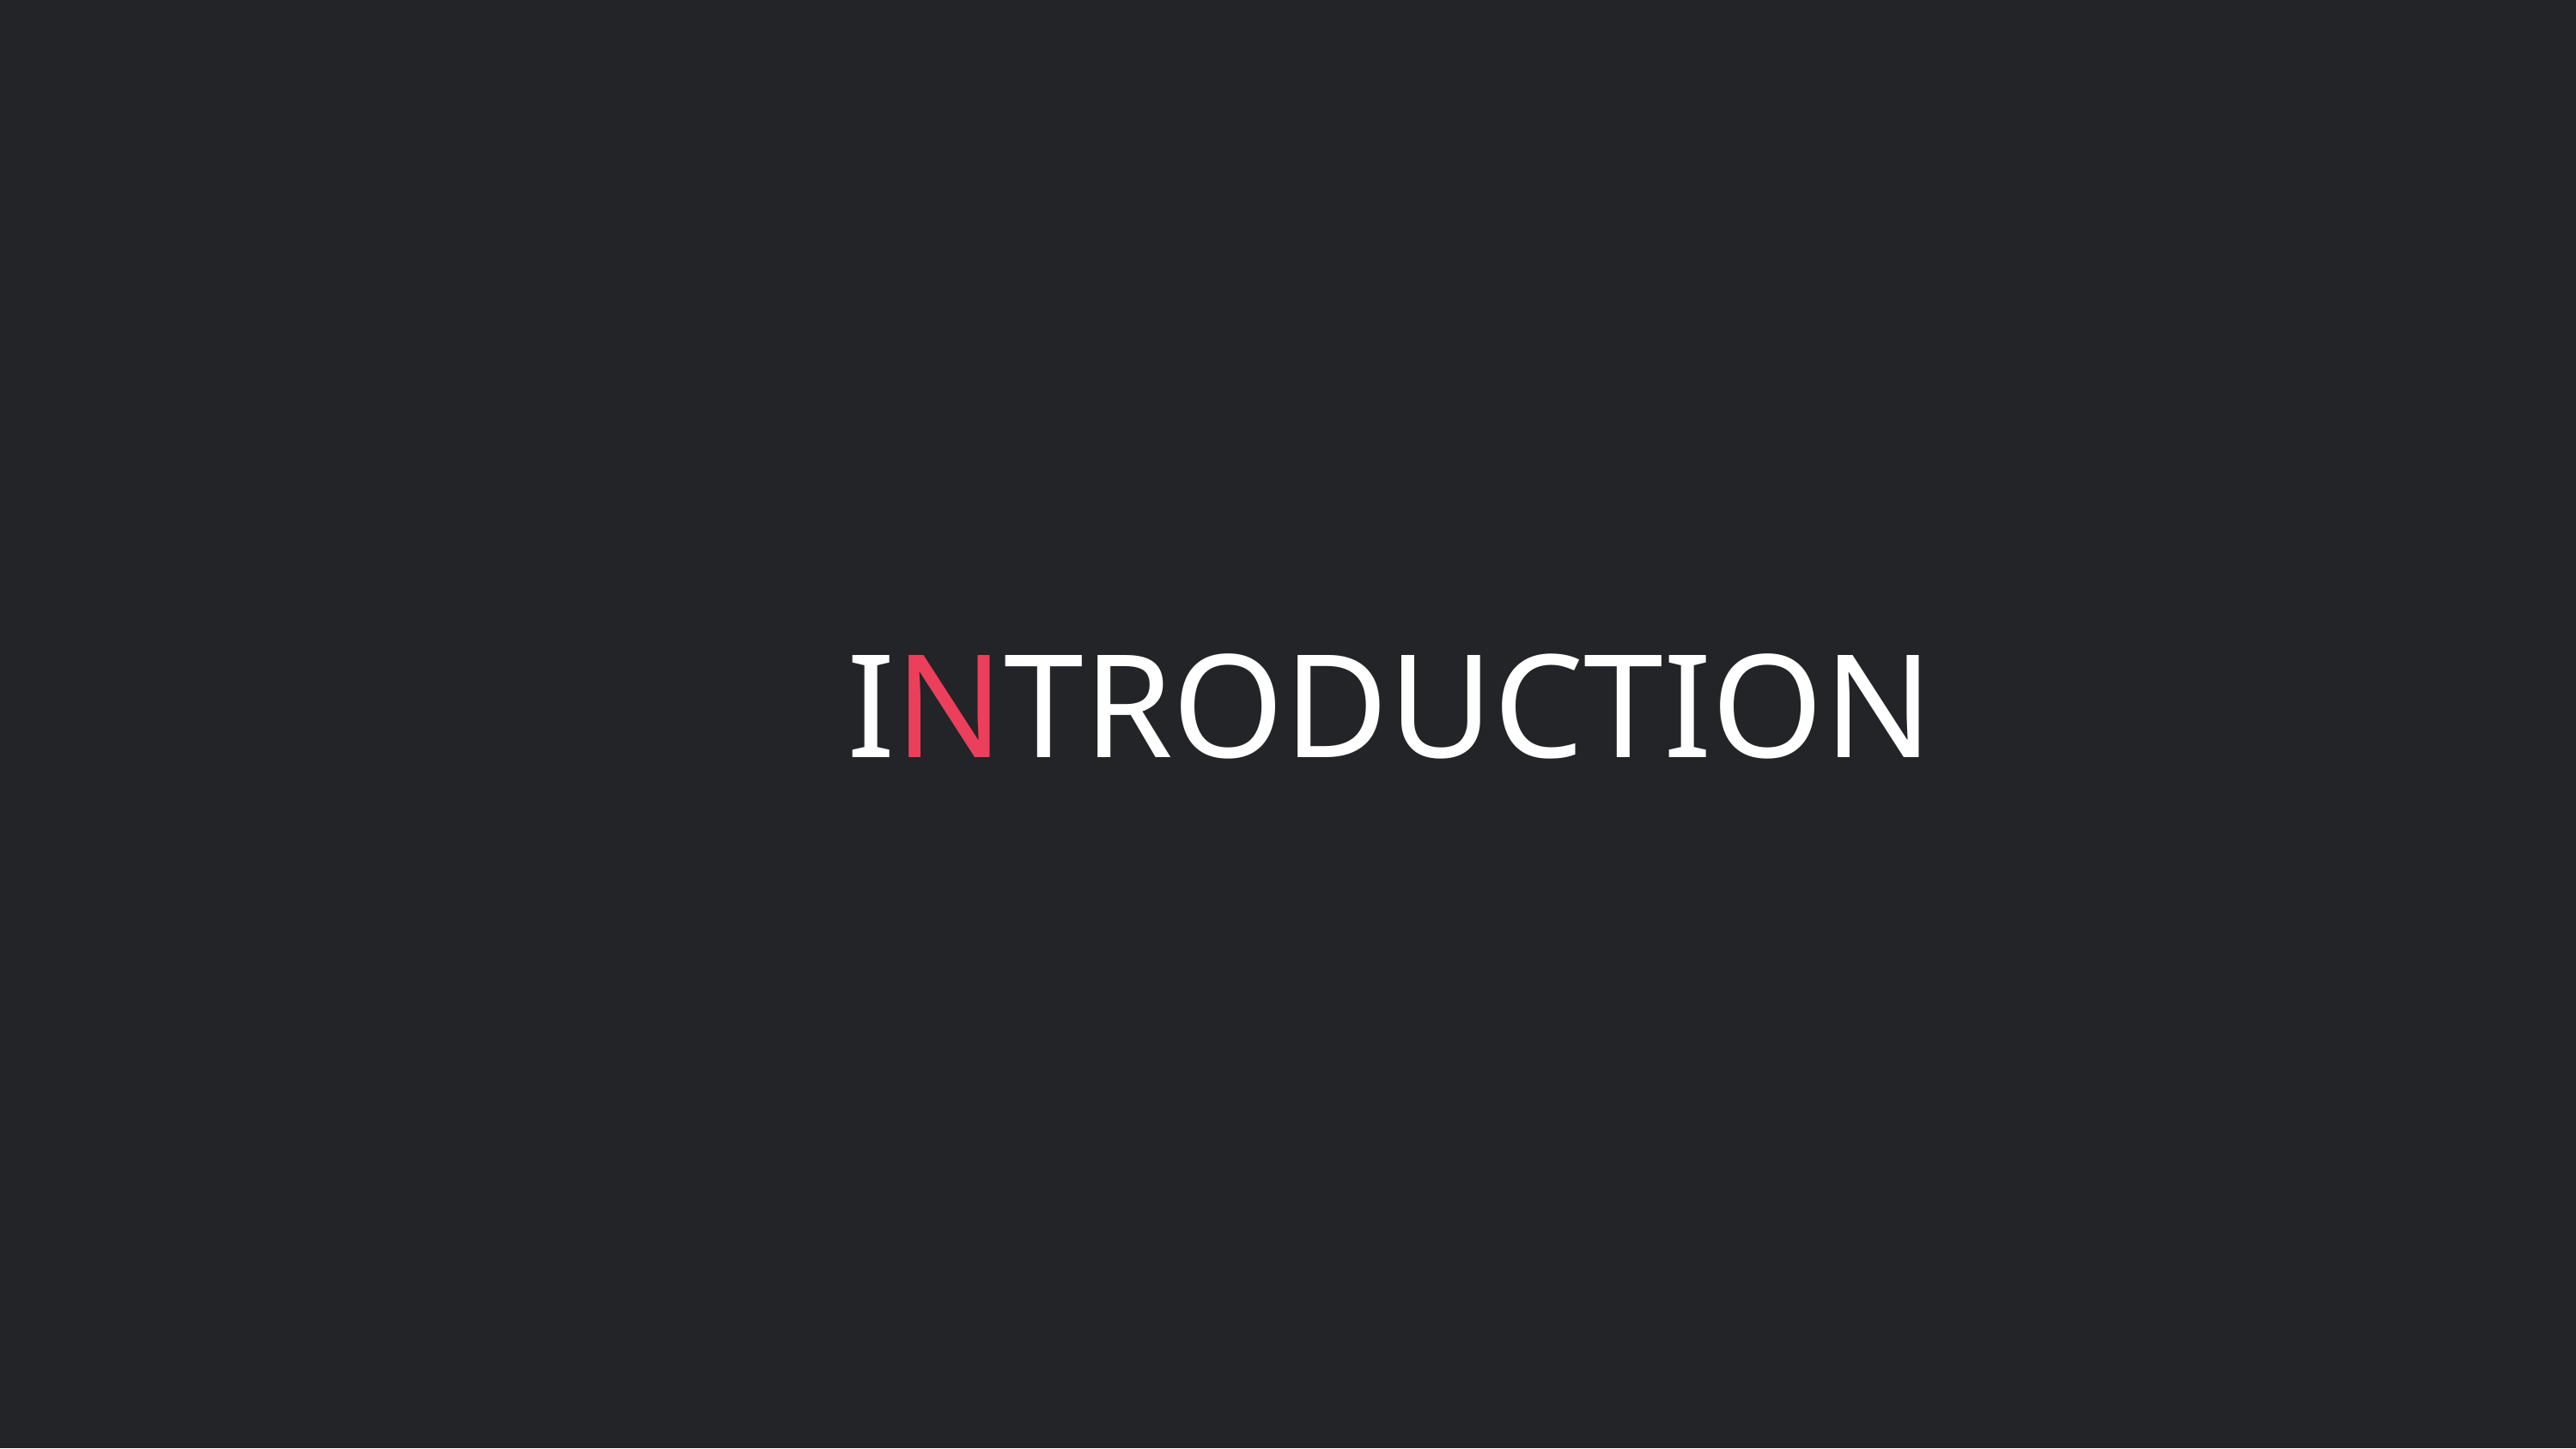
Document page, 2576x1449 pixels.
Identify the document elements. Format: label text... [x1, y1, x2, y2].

title INTRODUCTION [629, 624, 1947, 777]
